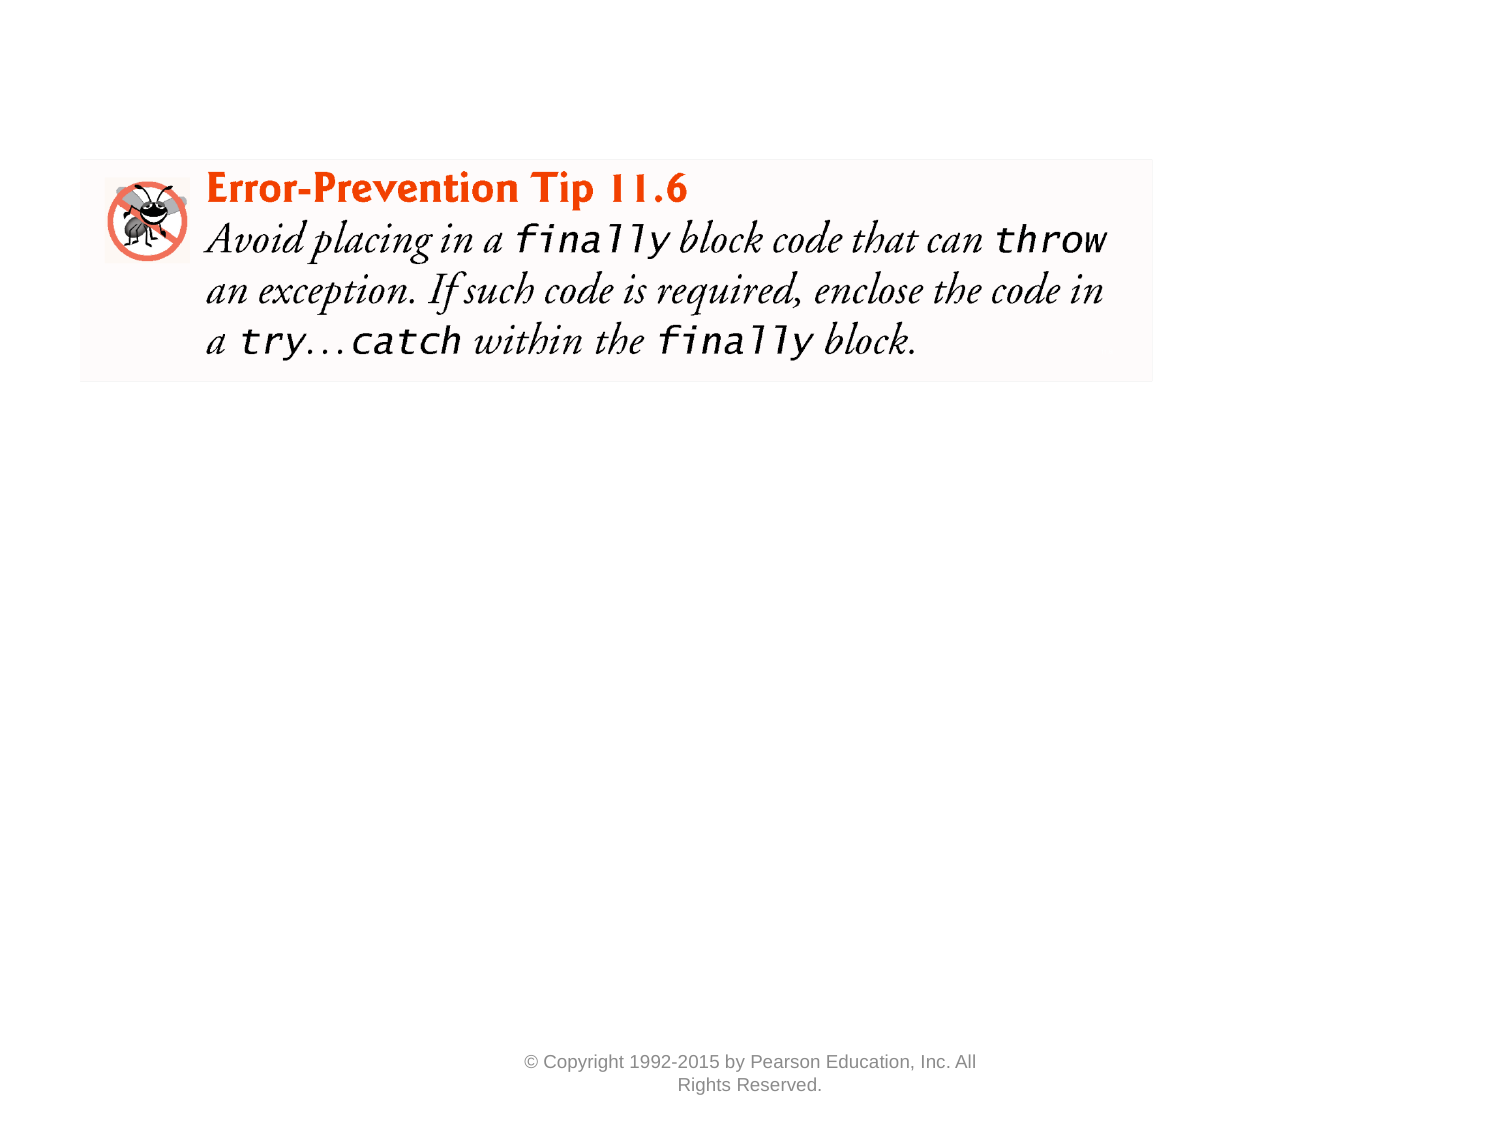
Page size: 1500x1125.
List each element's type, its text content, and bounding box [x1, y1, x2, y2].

footer © Copyright 1992-2015 by Pearson Education, Inc. All Rights Reserved. [496, 1042, 1004, 1103]
picture [0, 106, 1500, 1018]
